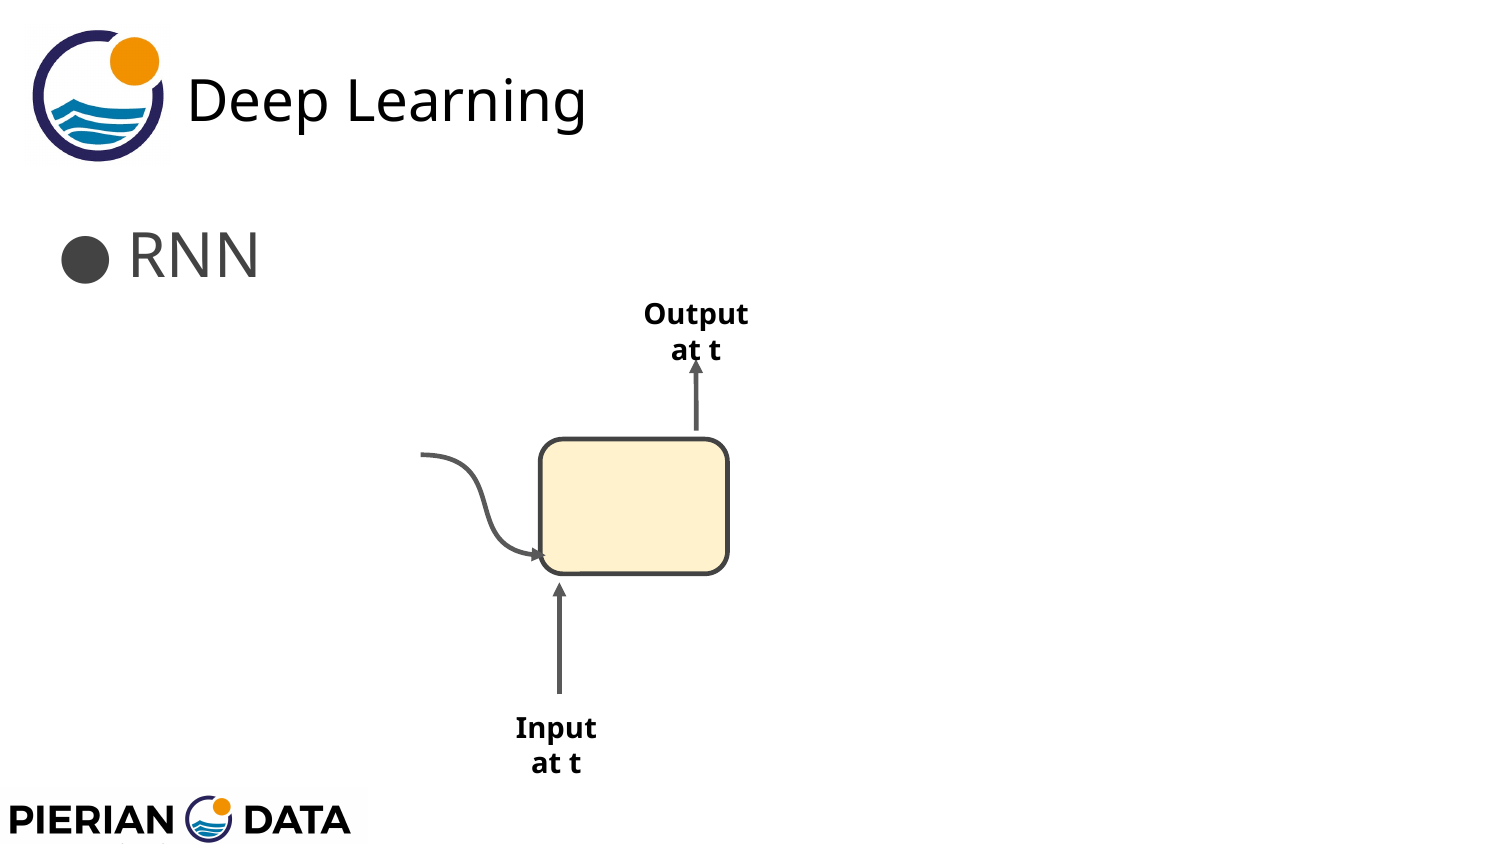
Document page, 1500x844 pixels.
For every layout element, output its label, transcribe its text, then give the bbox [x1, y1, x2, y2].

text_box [420, 454, 546, 556]
title Deep Learning [176, 48, 1449, 143]
text_box Output at t [623, 280, 770, 337]
text_box Input at t [483, 694, 630, 750]
picture [24, 24, 172, 167]
text_box [541, 439, 728, 574]
list RNN [37, 189, 1500, 331]
picture [0, 787, 368, 844]
